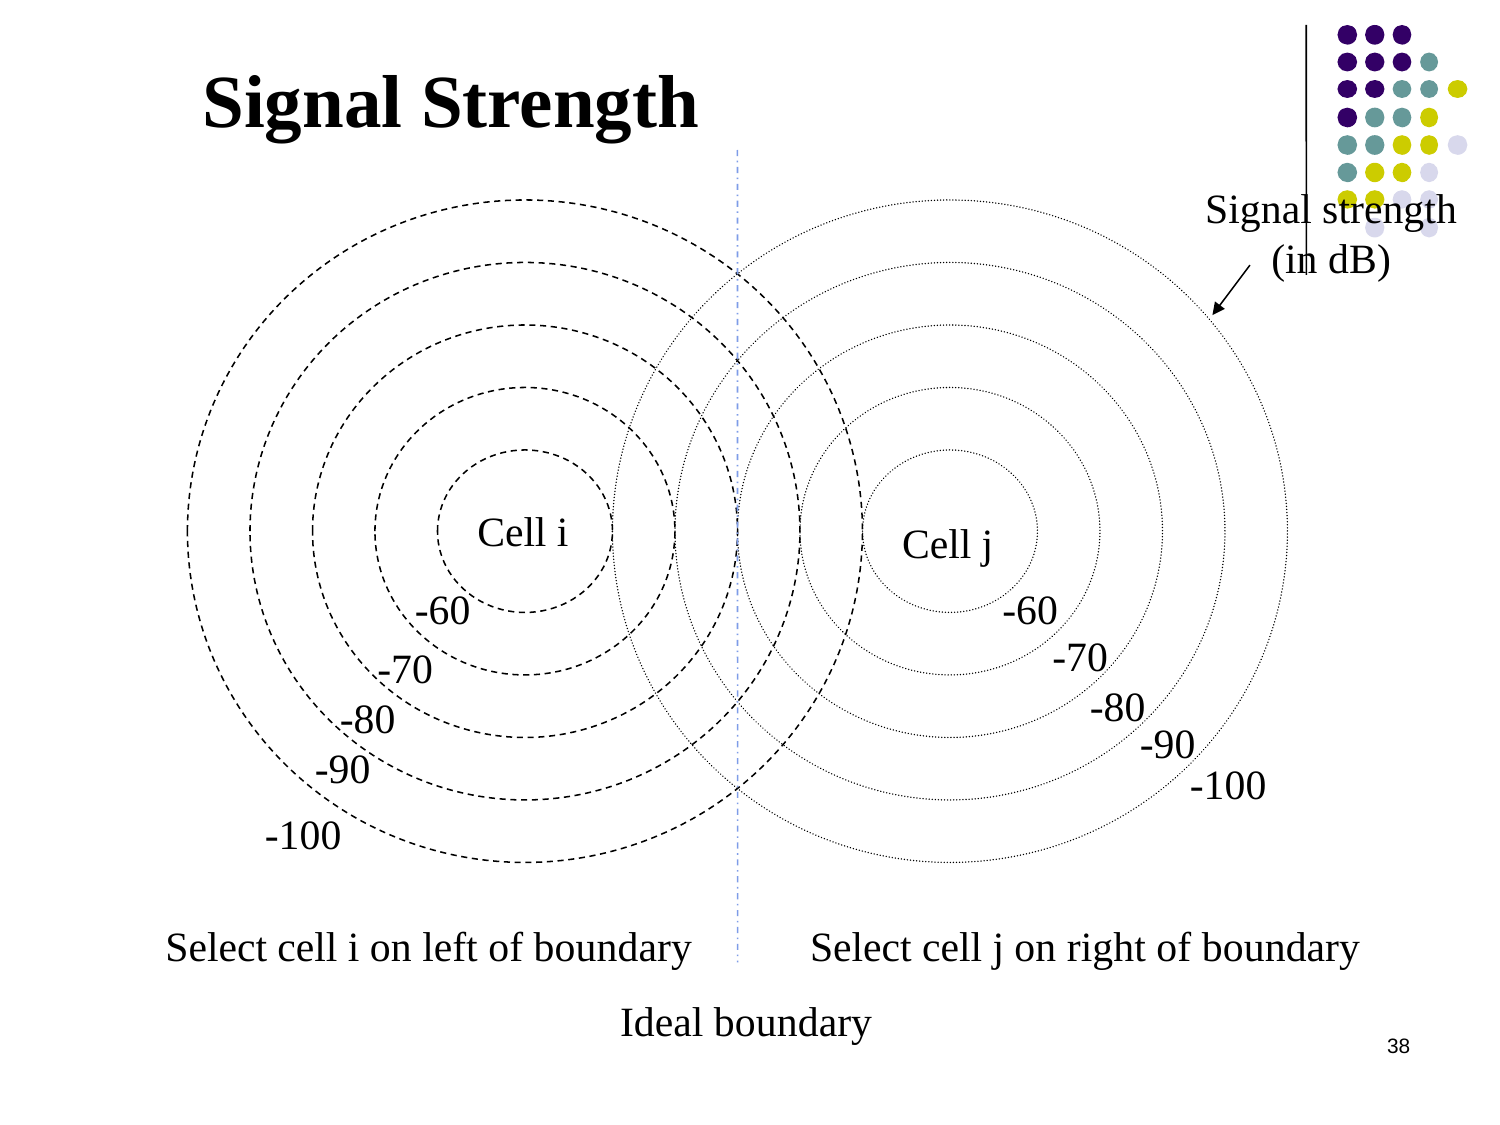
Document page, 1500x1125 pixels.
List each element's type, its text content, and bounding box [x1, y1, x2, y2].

text_box [187, 199, 737, 863]
text_box Select cell j on right of boundary [783, 912, 1388, 978]
slide_number 38 [1074, 1024, 1426, 1101]
text_box -100 [1175, 750, 1300, 815]
text_box Cell i [462, 497, 588, 563]
text_box -70 [1037, 622, 1163, 688]
text_box -60 [399, 575, 500, 640]
text_box -100 [249, 800, 363, 865]
text_box -90 [1125, 709, 1250, 775]
text_box -60 [987, 575, 1113, 640]
text_box [1212, 265, 1251, 316]
title Signal Strength [187, 24, 1463, 150]
text_box -80 [1074, 672, 1200, 738]
text_box Signal strength (in dB) [1187, 174, 1475, 290]
text_box Cell j [887, 509, 1025, 575]
text_box Select cell i on left of boundary [125, 912, 734, 978]
text_box [612, 199, 1288, 863]
text_box -70 [362, 634, 463, 700]
text_box -80 [324, 684, 425, 750]
text_box -90 [299, 734, 388, 800]
text_box Ideal boundary [592, 987, 900, 1053]
